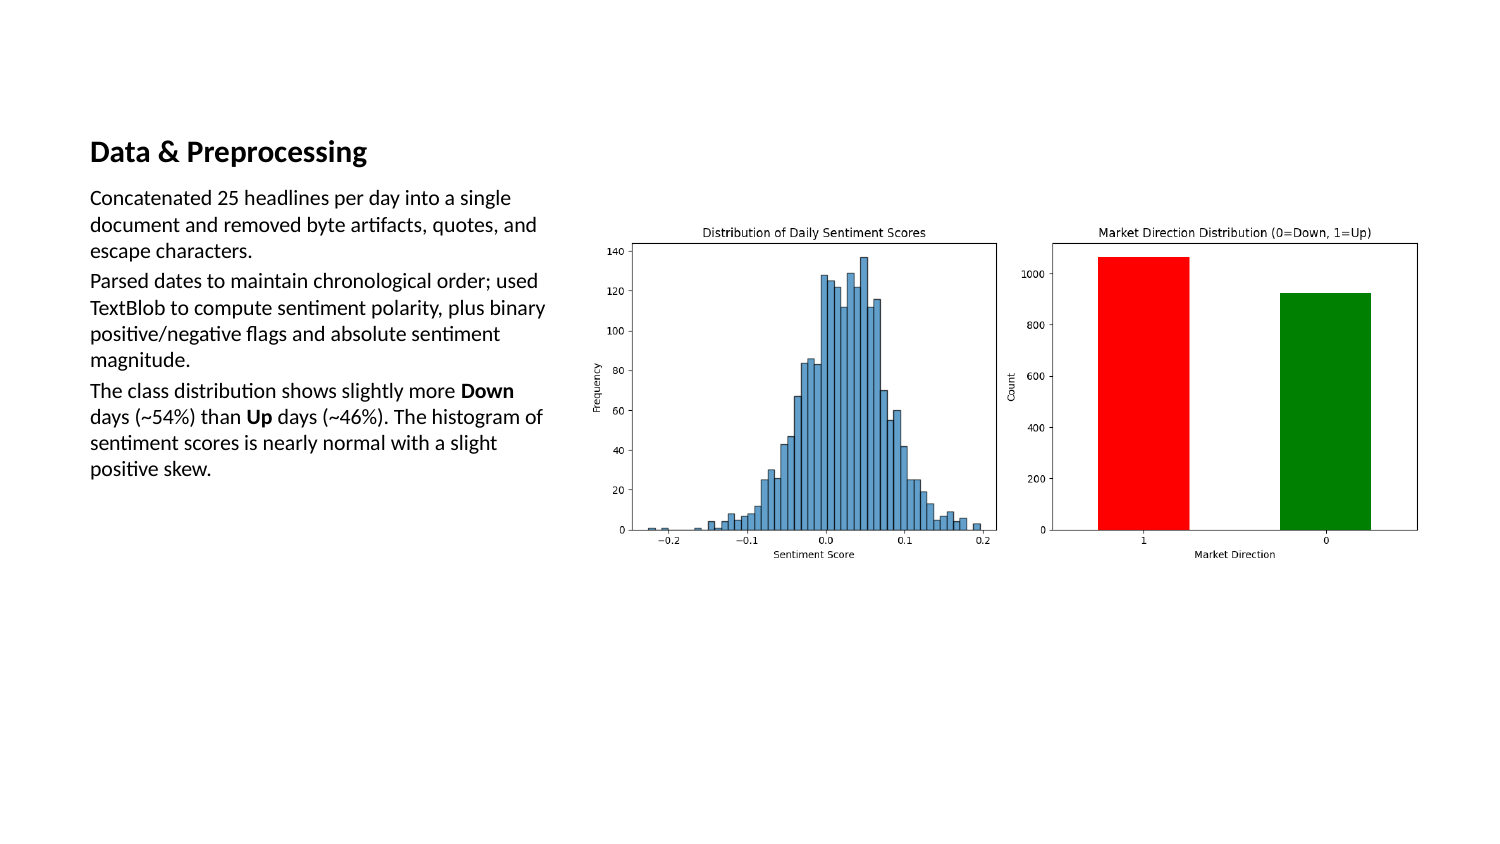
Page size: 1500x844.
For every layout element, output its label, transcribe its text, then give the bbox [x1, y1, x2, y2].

list Concatenated 25 headlines per day into a single document and removed byte artifacts, quotes, and escape characters. Parsed dates to maintain chronological order; used TextBlob to compute sentiment polarity, plus binary positive/negative flags and absolute sentiment magnitude. The class distribution shows slightly more Down days (~54%) than Up days (~46%). The histogram of sentiment scores is nearly normal with a slight positive skew. [75, 176, 569, 754]
title Data & Preprocessing [75, 33, 569, 176]
picture [585, 220, 1424, 567]
